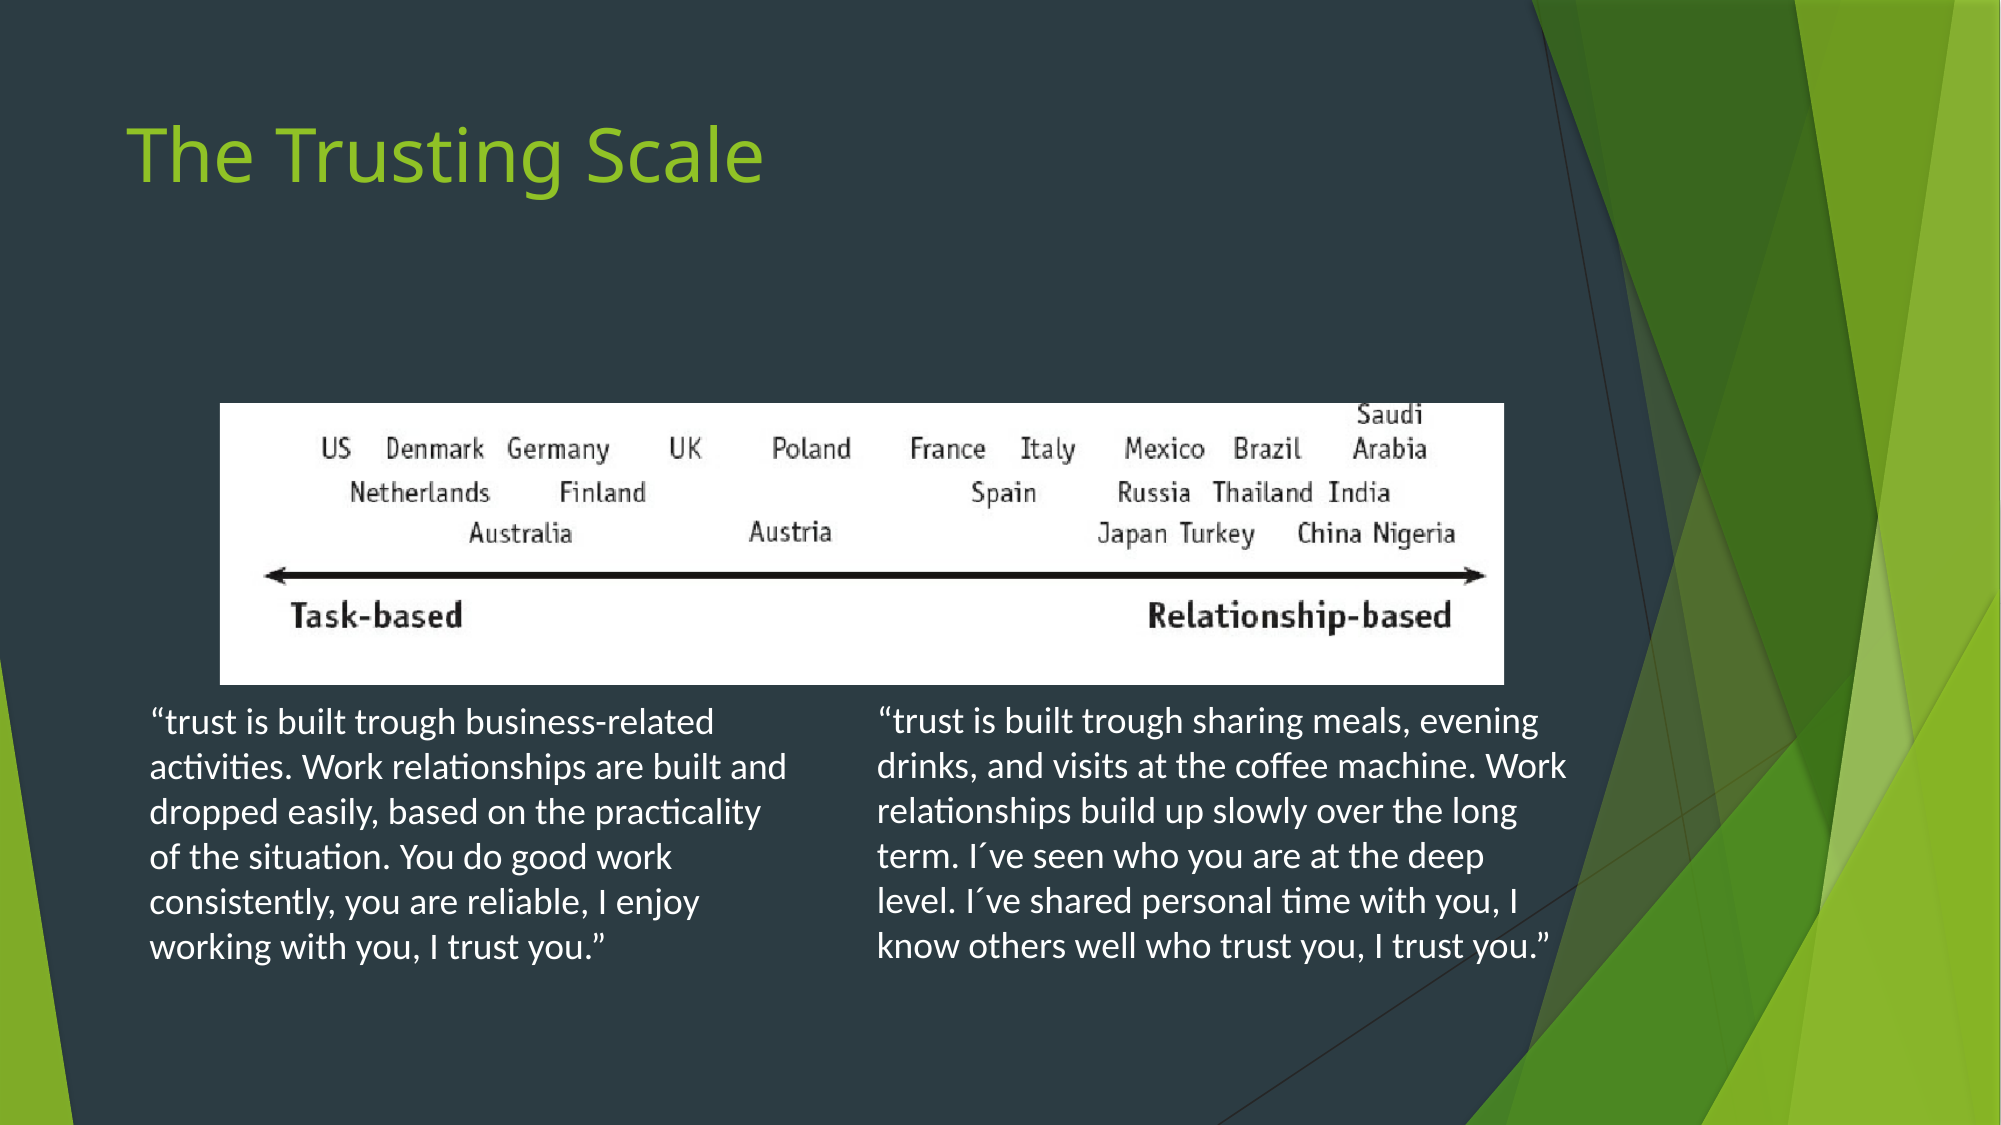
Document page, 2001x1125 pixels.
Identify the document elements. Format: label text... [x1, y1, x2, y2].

picture [219, 403, 1505, 686]
text_box “trust is built trough sharing meals, evening drinks, and visits at the coffee machine. Work relationships build up slowly over the long term. I´ve seen who you are at the deep level. I´ve shared personal time with you, I know others well who trust you, I trust you.” [862, 688, 1587, 974]
text_box “trust is built trough business-related activities. Work relationships are built and dropped easily, based on the practicality of the situation. You do good work consistently, you are reliable, I enjoy working with you, I trust you.” [134, 689, 817, 975]
title The Trusting Scale [111, 99, 1522, 317]
